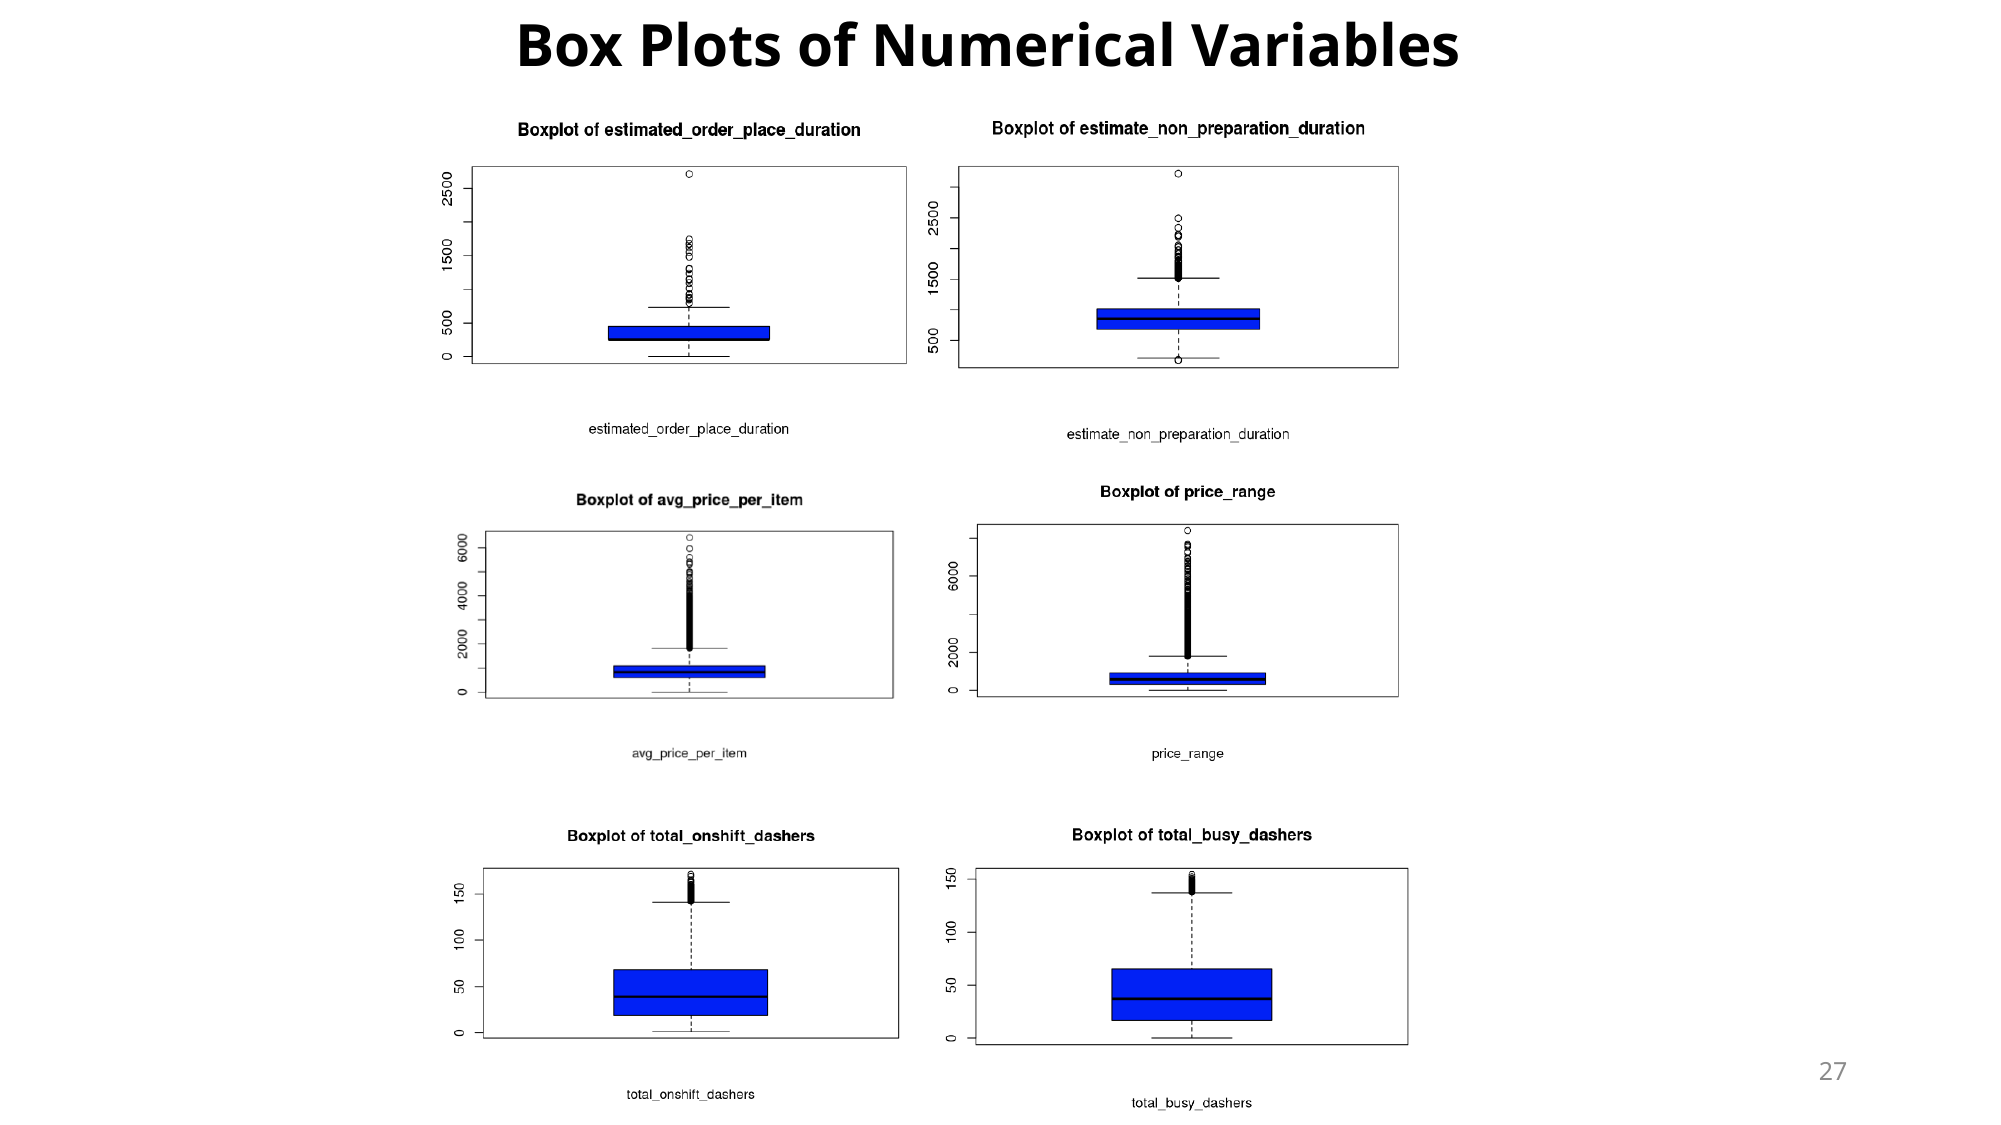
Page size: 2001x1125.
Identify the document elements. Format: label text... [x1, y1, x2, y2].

picture [404, 108, 1438, 1125]
slide_number 27 [1438, 1042, 1863, 1103]
text_box Box Plots of Numerical Variables [500, 0, 1500, 86]
